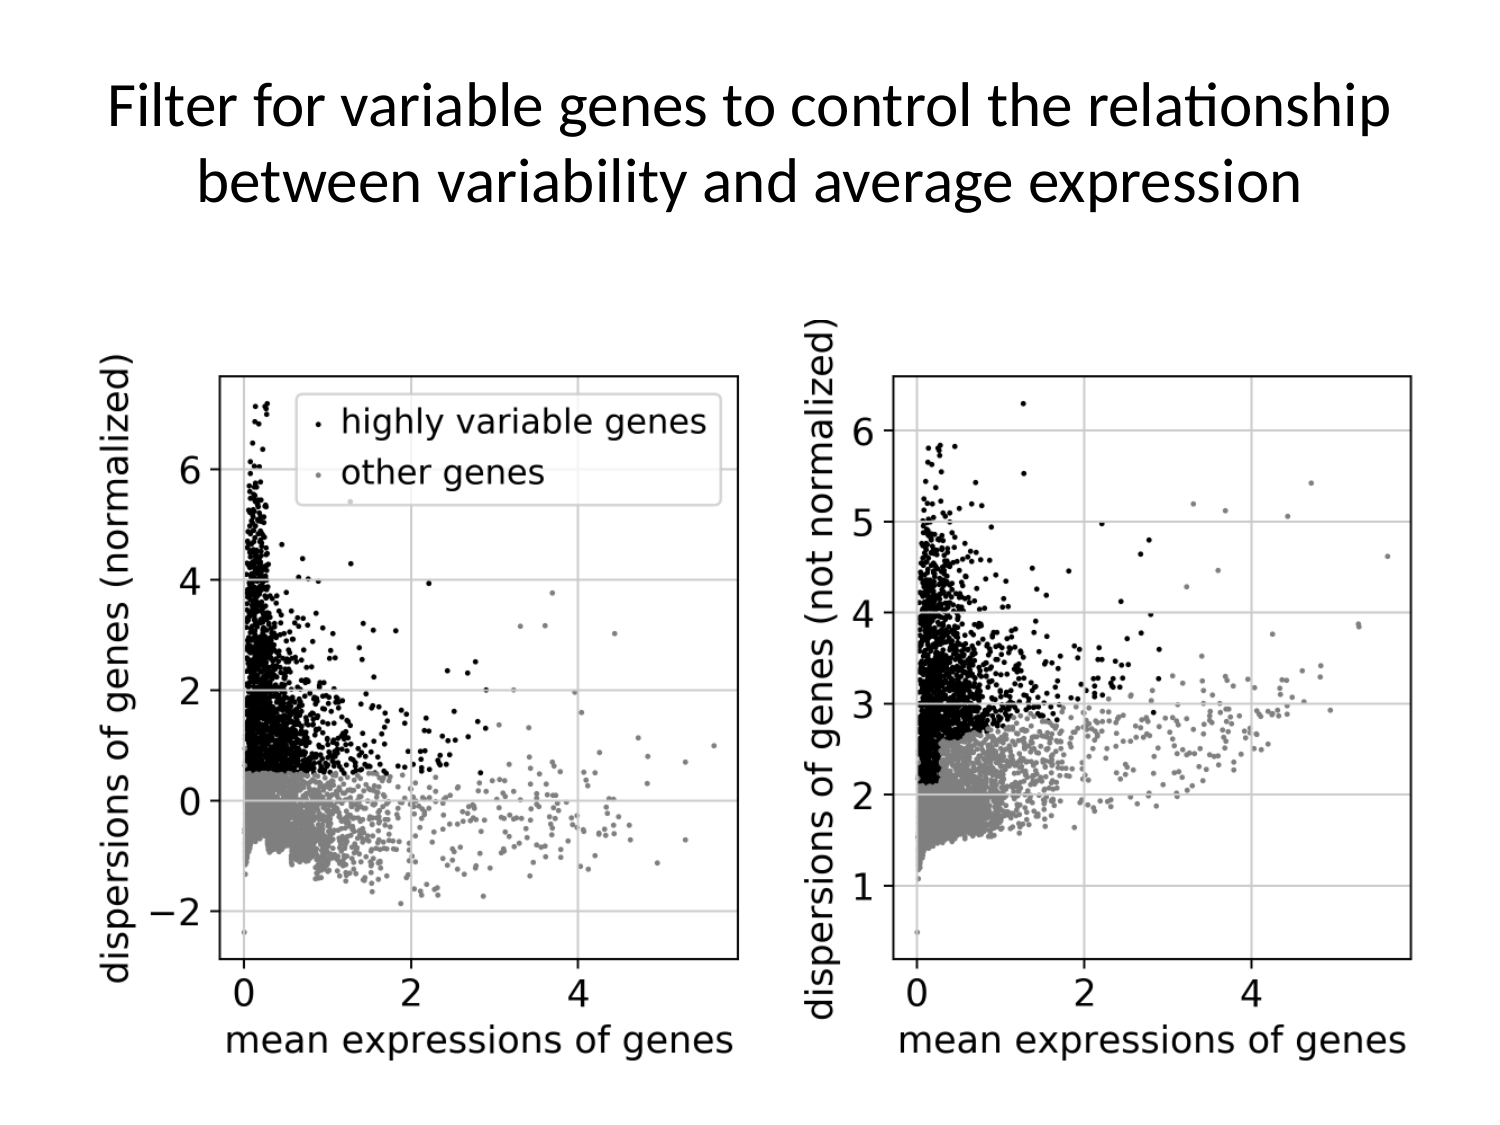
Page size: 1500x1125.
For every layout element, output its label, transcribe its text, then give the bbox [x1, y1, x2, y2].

title Filter for variable genes to control the relationship between variability and average expression [75, 45, 1425, 233]
picture [69, 320, 1425, 1073]
